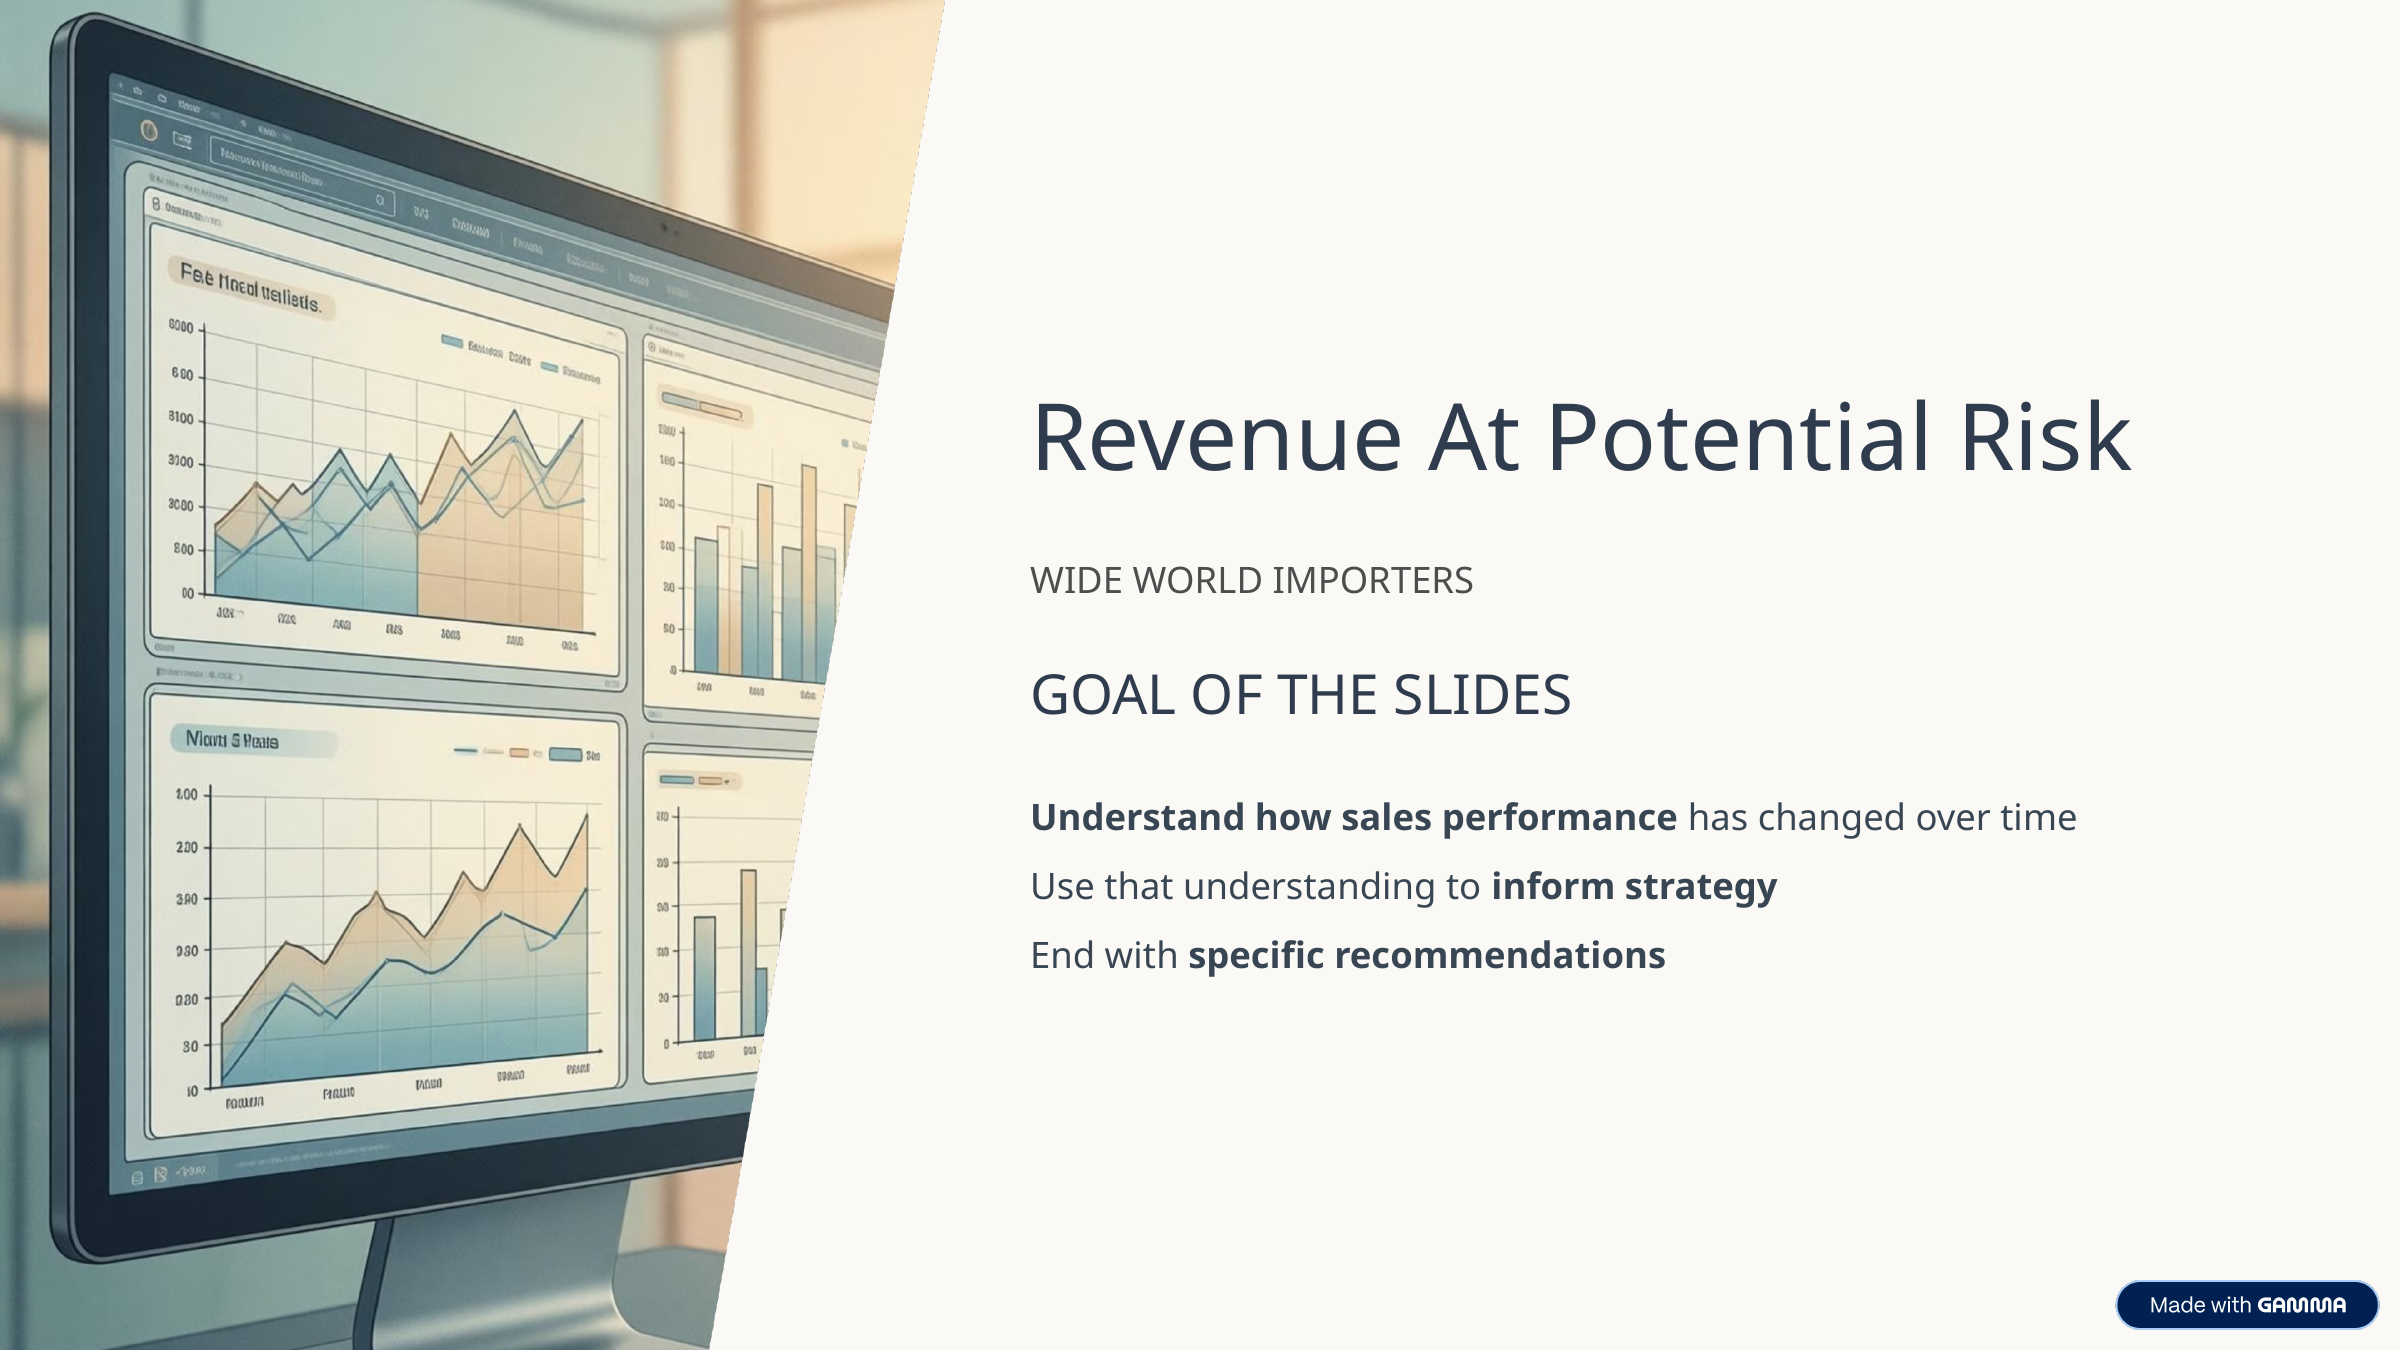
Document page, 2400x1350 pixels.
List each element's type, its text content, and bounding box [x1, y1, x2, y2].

text_box Use that understanding to inform strategy [1030, 851, 2270, 908]
text_box Revenue At Potential Risk [1030, 373, 2107, 490]
text_box End with specific recommendations [1030, 920, 2270, 977]
picture [2106, 1271, 2389, 1339]
picture [0, 0, 945, 1350]
text_box WIDE WORLD IMPORTERS [1030, 545, 2270, 602]
text_box GOAL OF THE SLIDES [1030, 657, 1589, 728]
text_box Understand how sales performance has changed over time [1030, 782, 2270, 839]
